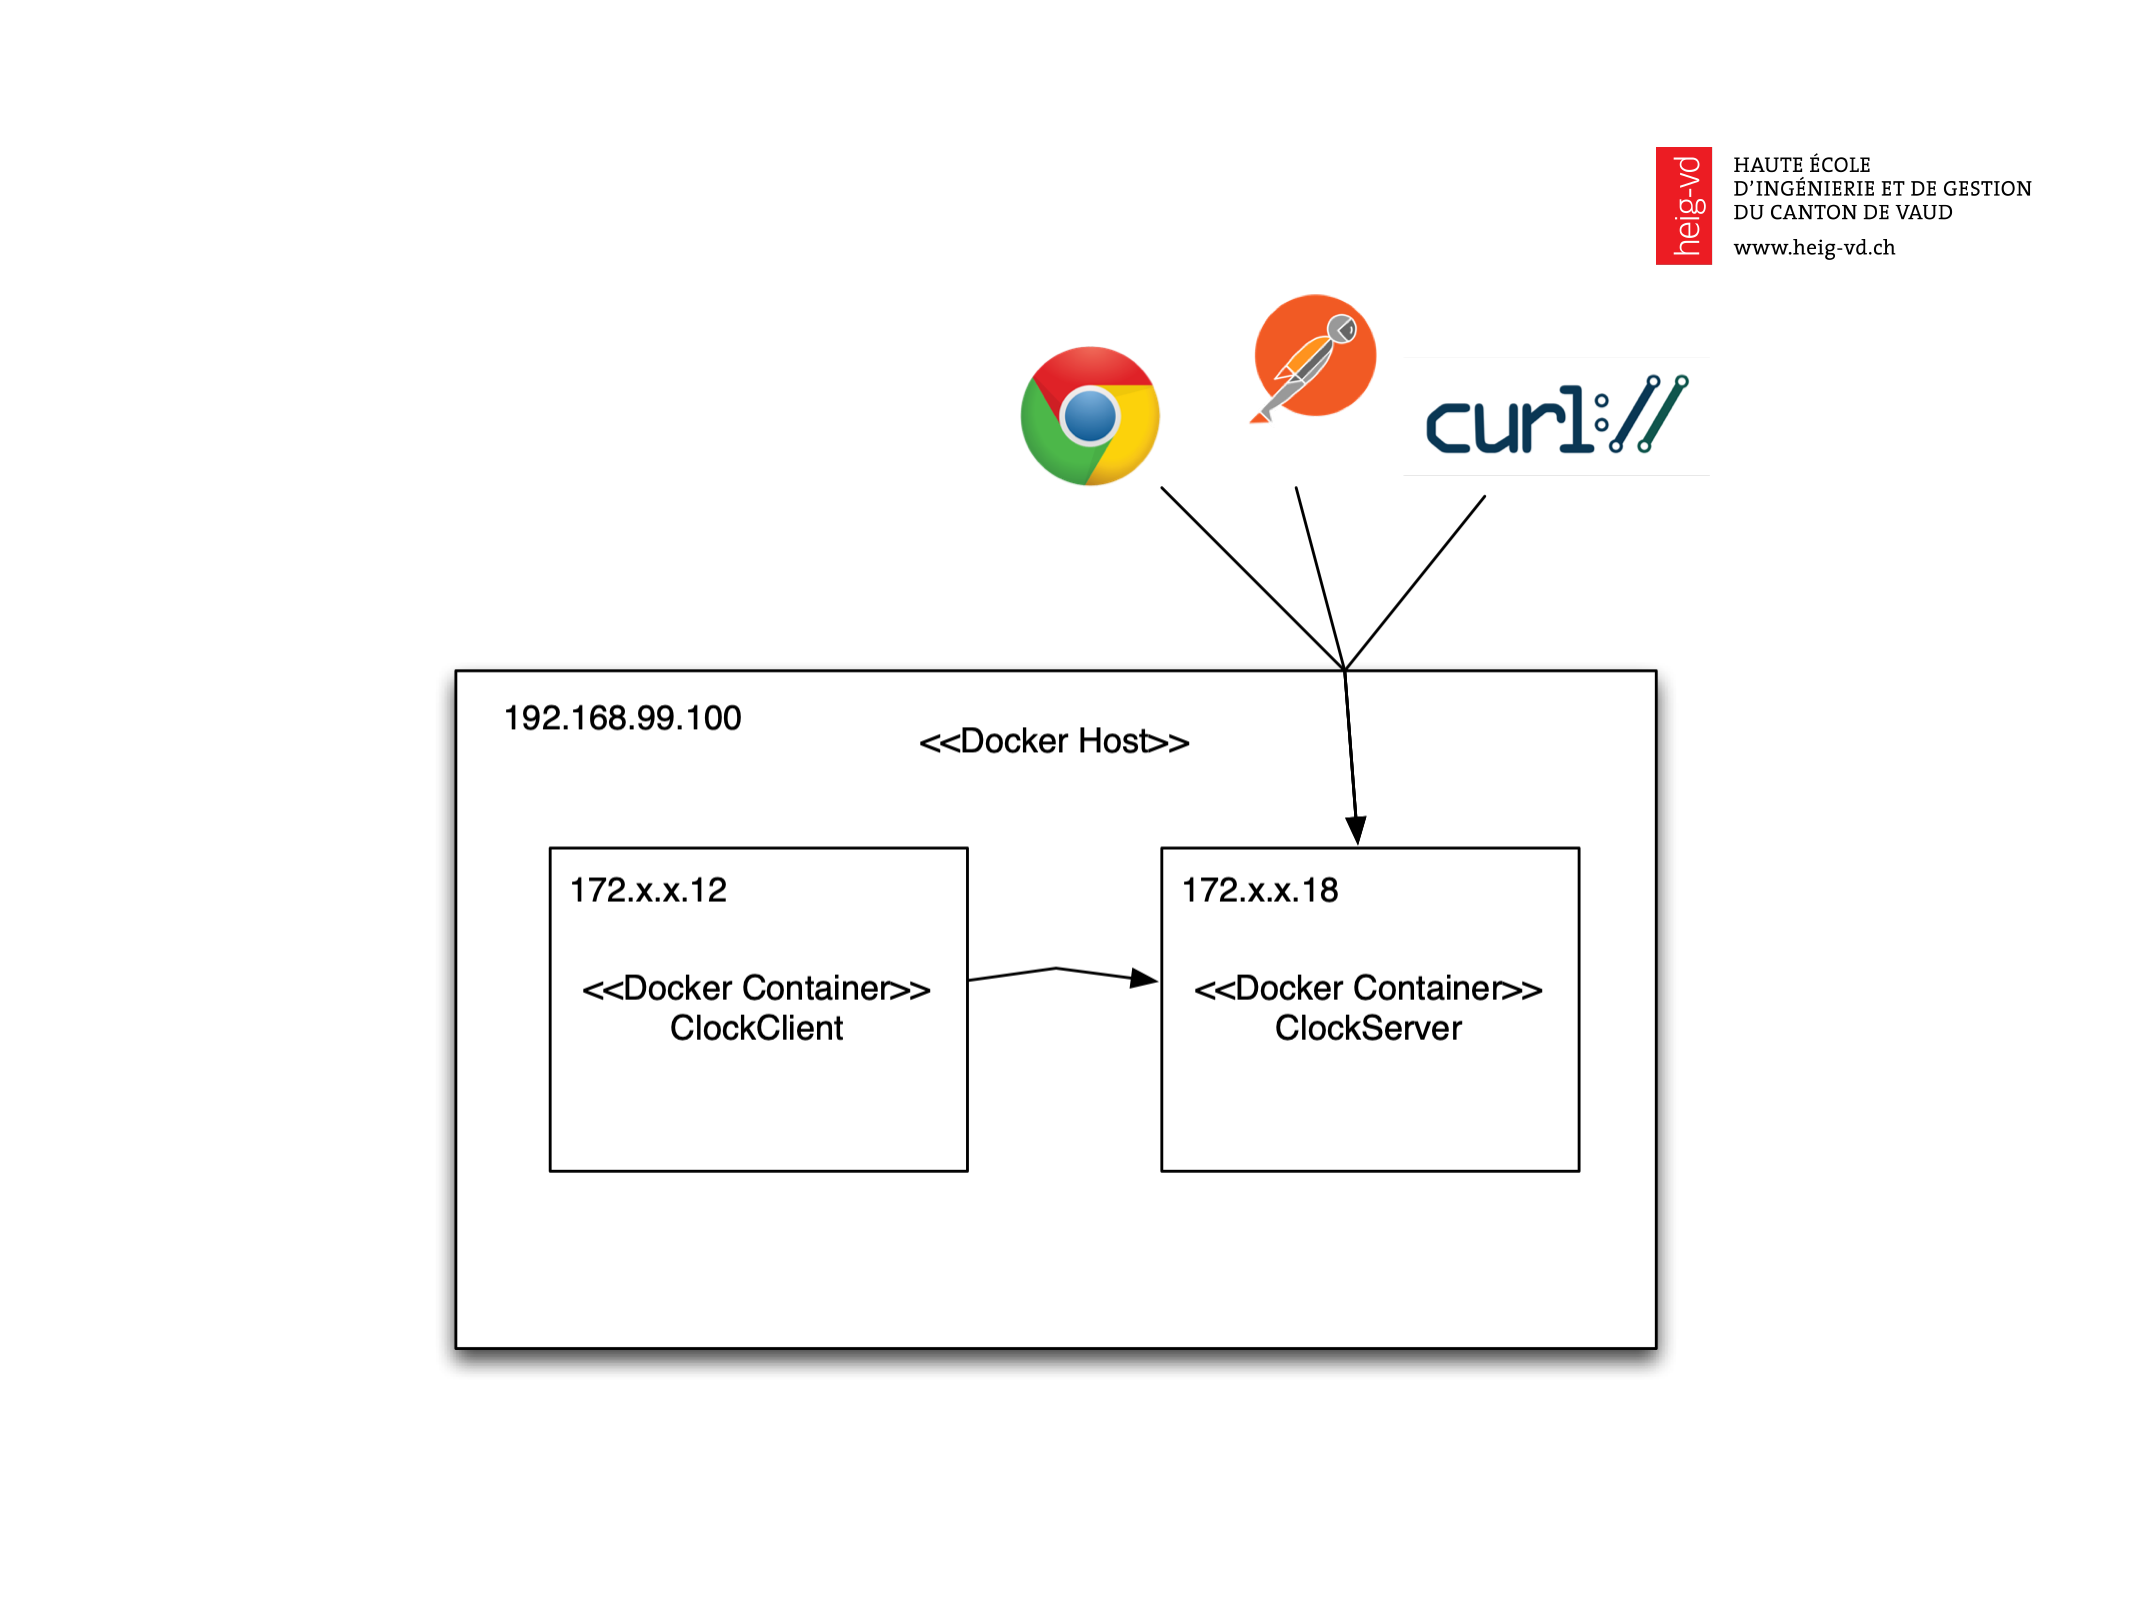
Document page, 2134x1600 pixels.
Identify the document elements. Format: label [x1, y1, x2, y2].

picture [423, 289, 1710, 1390]
picture [1656, 147, 2043, 265]
